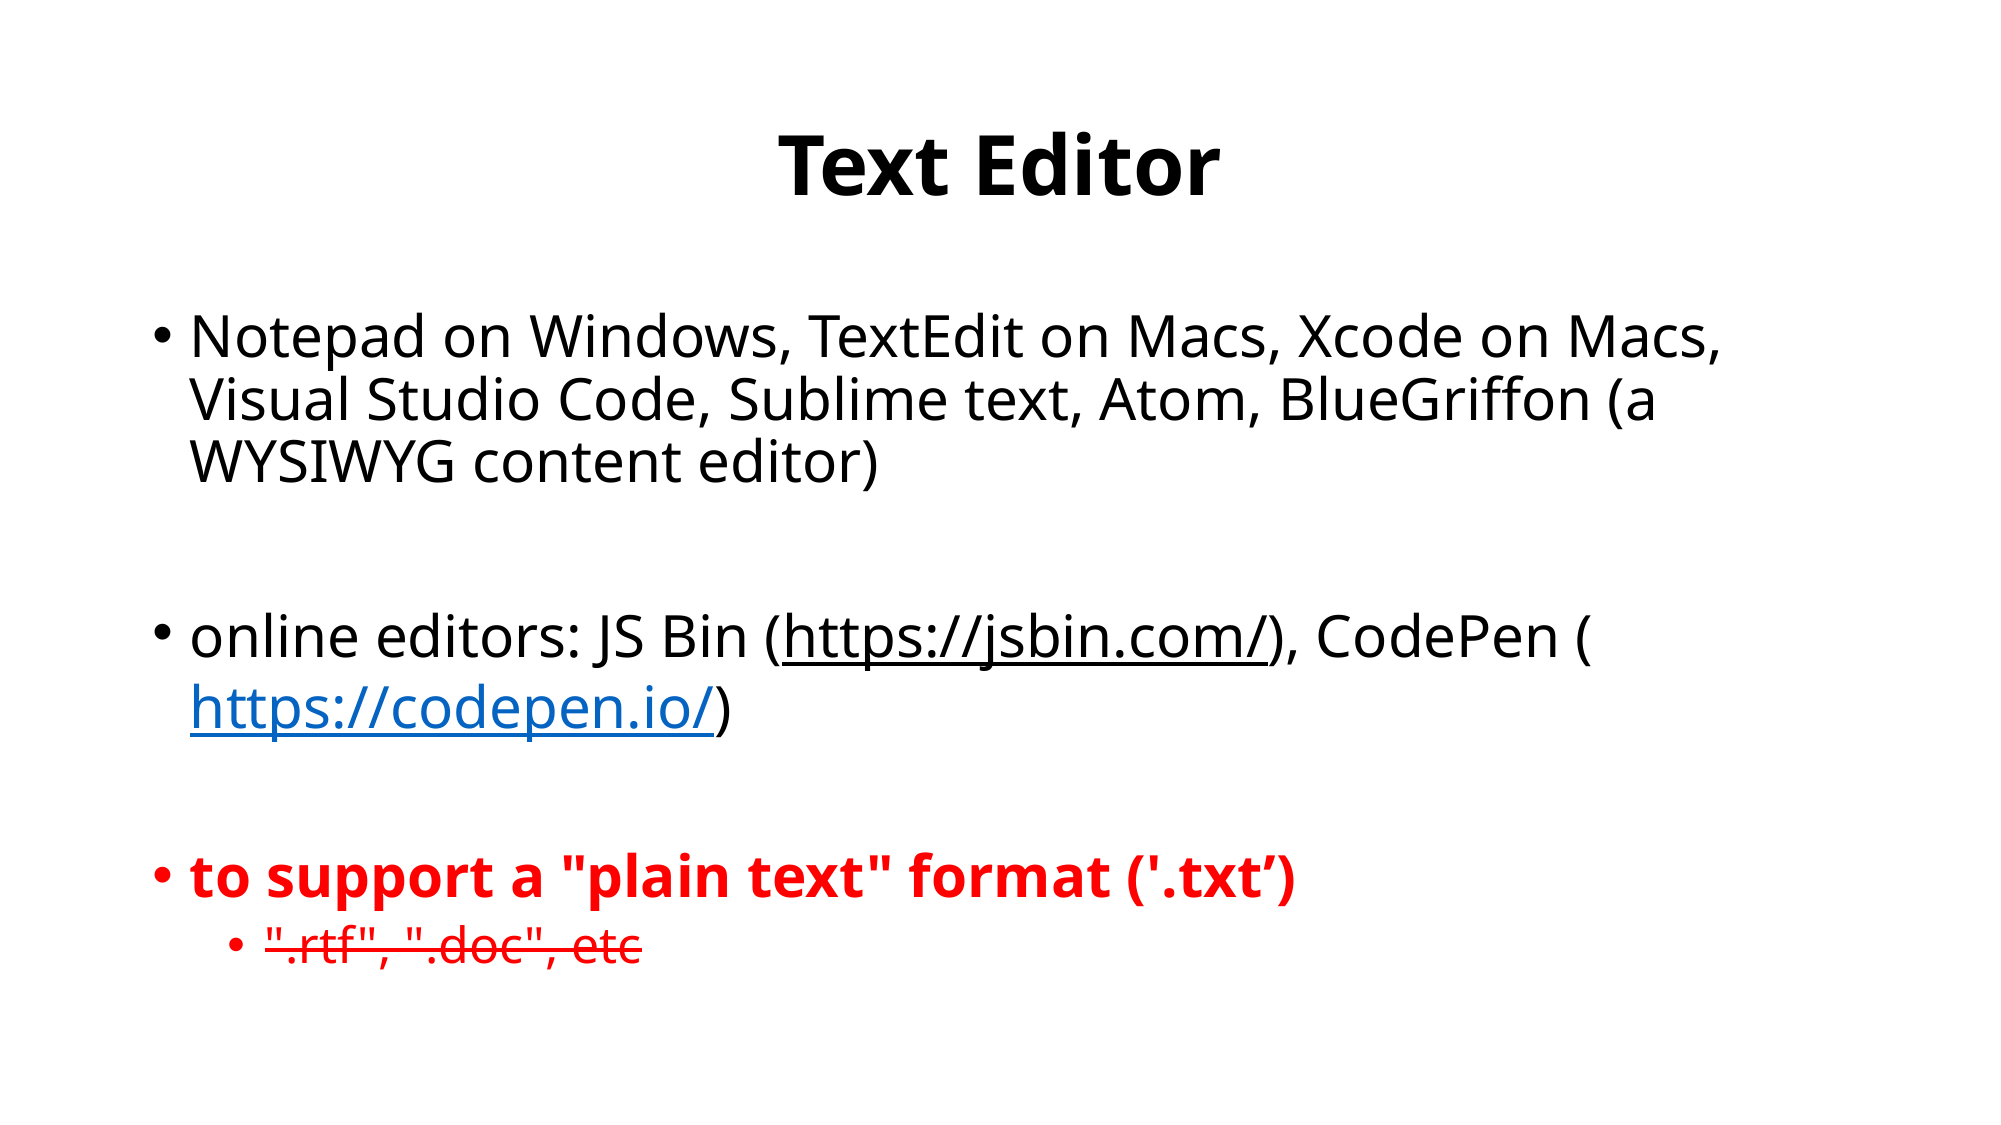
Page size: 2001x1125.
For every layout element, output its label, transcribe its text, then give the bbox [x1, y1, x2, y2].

list Notepad on Windows, TextEdit on Macs, Xcode on Macs, Visual Studio Code, Sublime text, Atom, BlueGriffon (a WYSIWYG content editor) online editors: JS Bin (https://jsbin.com/), CodePen (https://codepen.io/) to support a "plain text" format ('.txt’) ".rtf", ".doc", etc [137, 299, 1863, 1014]
title Text Editor [137, 59, 1863, 278]
